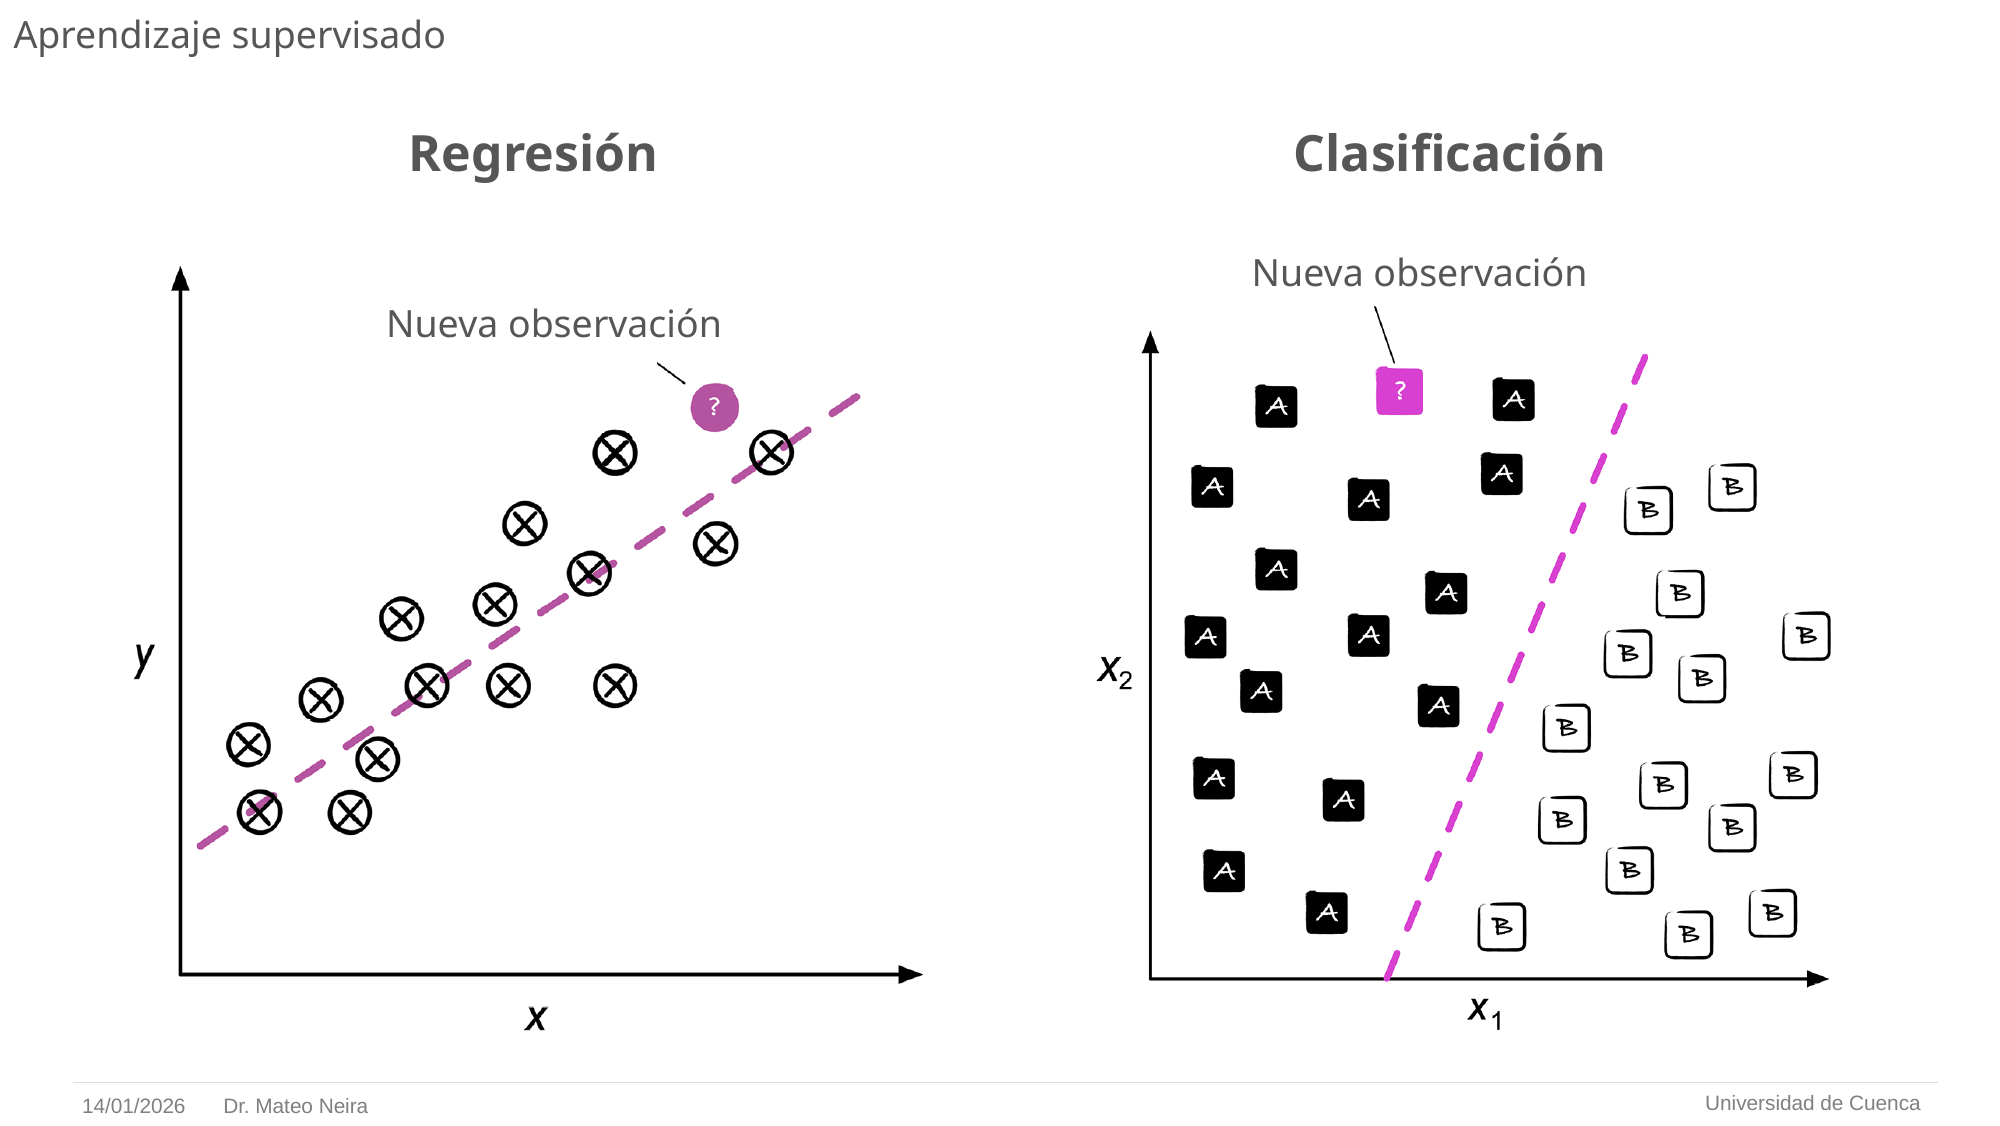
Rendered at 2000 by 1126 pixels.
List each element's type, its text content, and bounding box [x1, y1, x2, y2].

title Aprendizaje supervisado [13, 0, 1989, 67]
text_box Clasificación [1293, 118, 1652, 185]
text_box Regresión [409, 118, 706, 185]
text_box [88, 213, 1877, 1037]
